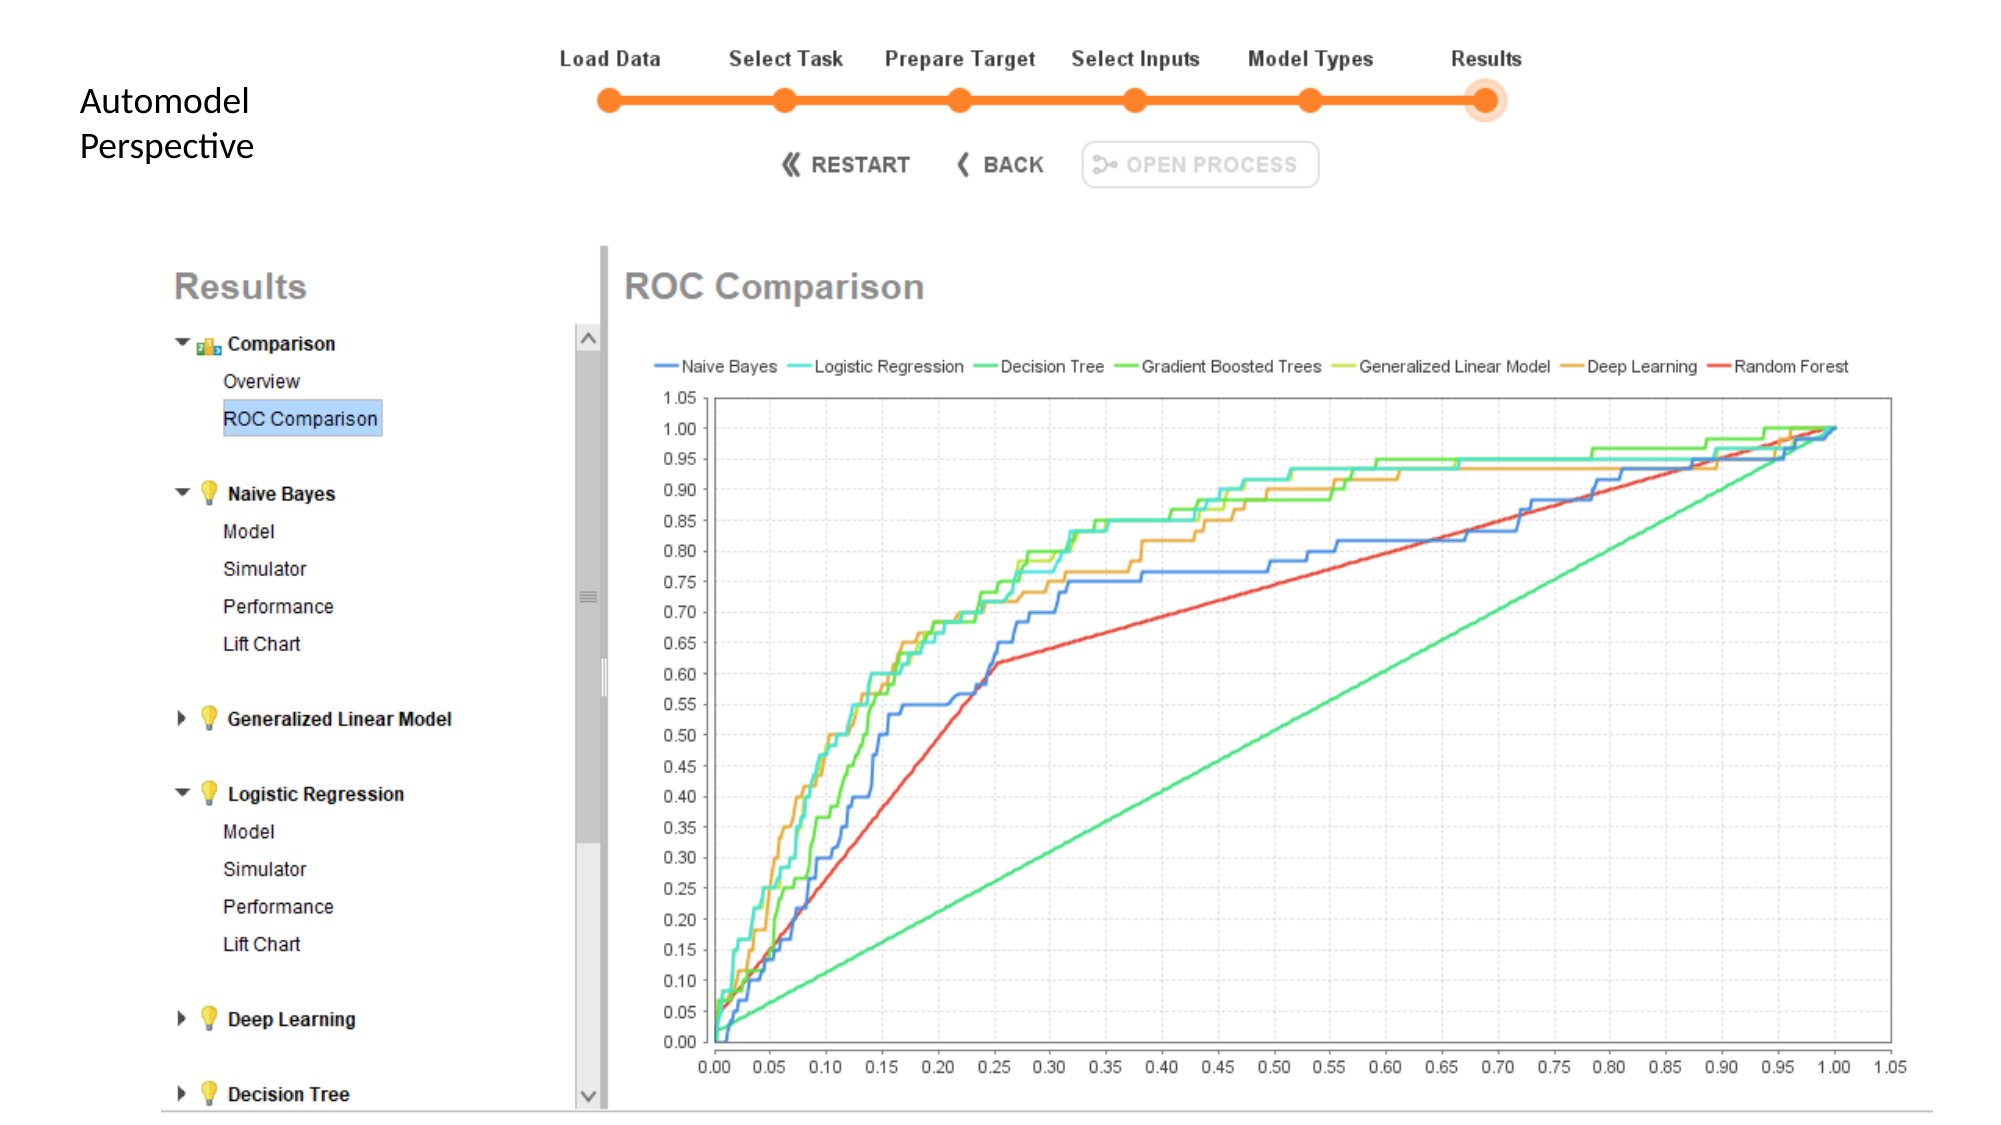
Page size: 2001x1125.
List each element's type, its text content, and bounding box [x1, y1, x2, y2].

picture [161, 10, 1933, 1114]
text_box Automodel Perspective [65, 68, 161, 174]
